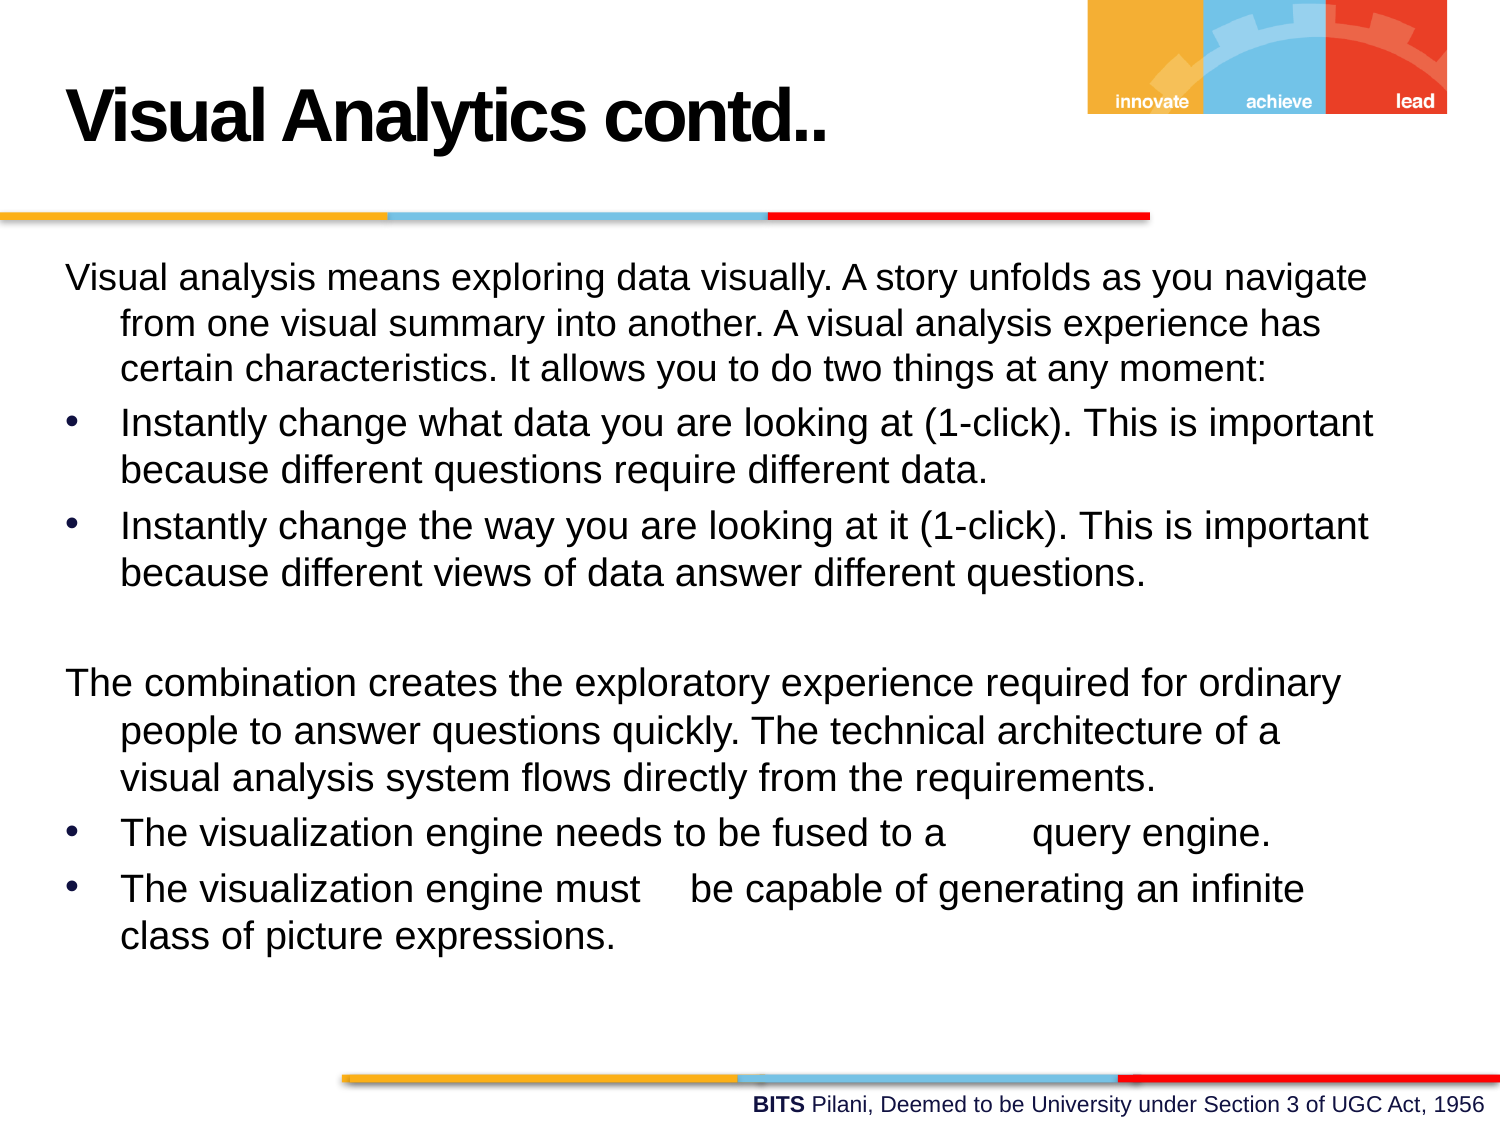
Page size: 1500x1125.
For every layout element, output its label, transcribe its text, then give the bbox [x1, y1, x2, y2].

picture [1087, 0, 1448, 114]
list Visual Analytics contd.. [50, 24, 1088, 213]
list Visual analysis means exploring data visually. A story unfolds as you navigate from one visual summary into another. A visual analysis experience has certain characteristics. It allows you to do two things at any moment: Instantly change what data you are looking at (1-click). This is important because different questions require different data. Instantly change the way you are looking at it (1-click). This is important because different views of data answer different questions. The combination creates the exploratory experience required for ordinary people to answer questions quickly. The technical architecture of a visual analysis system flows directly from the requirements. The visualization engine needs to be fused to a query engine. The visualization engine must be capable of generating an infinite class of picture expressions. [50, 245, 1400, 988]
